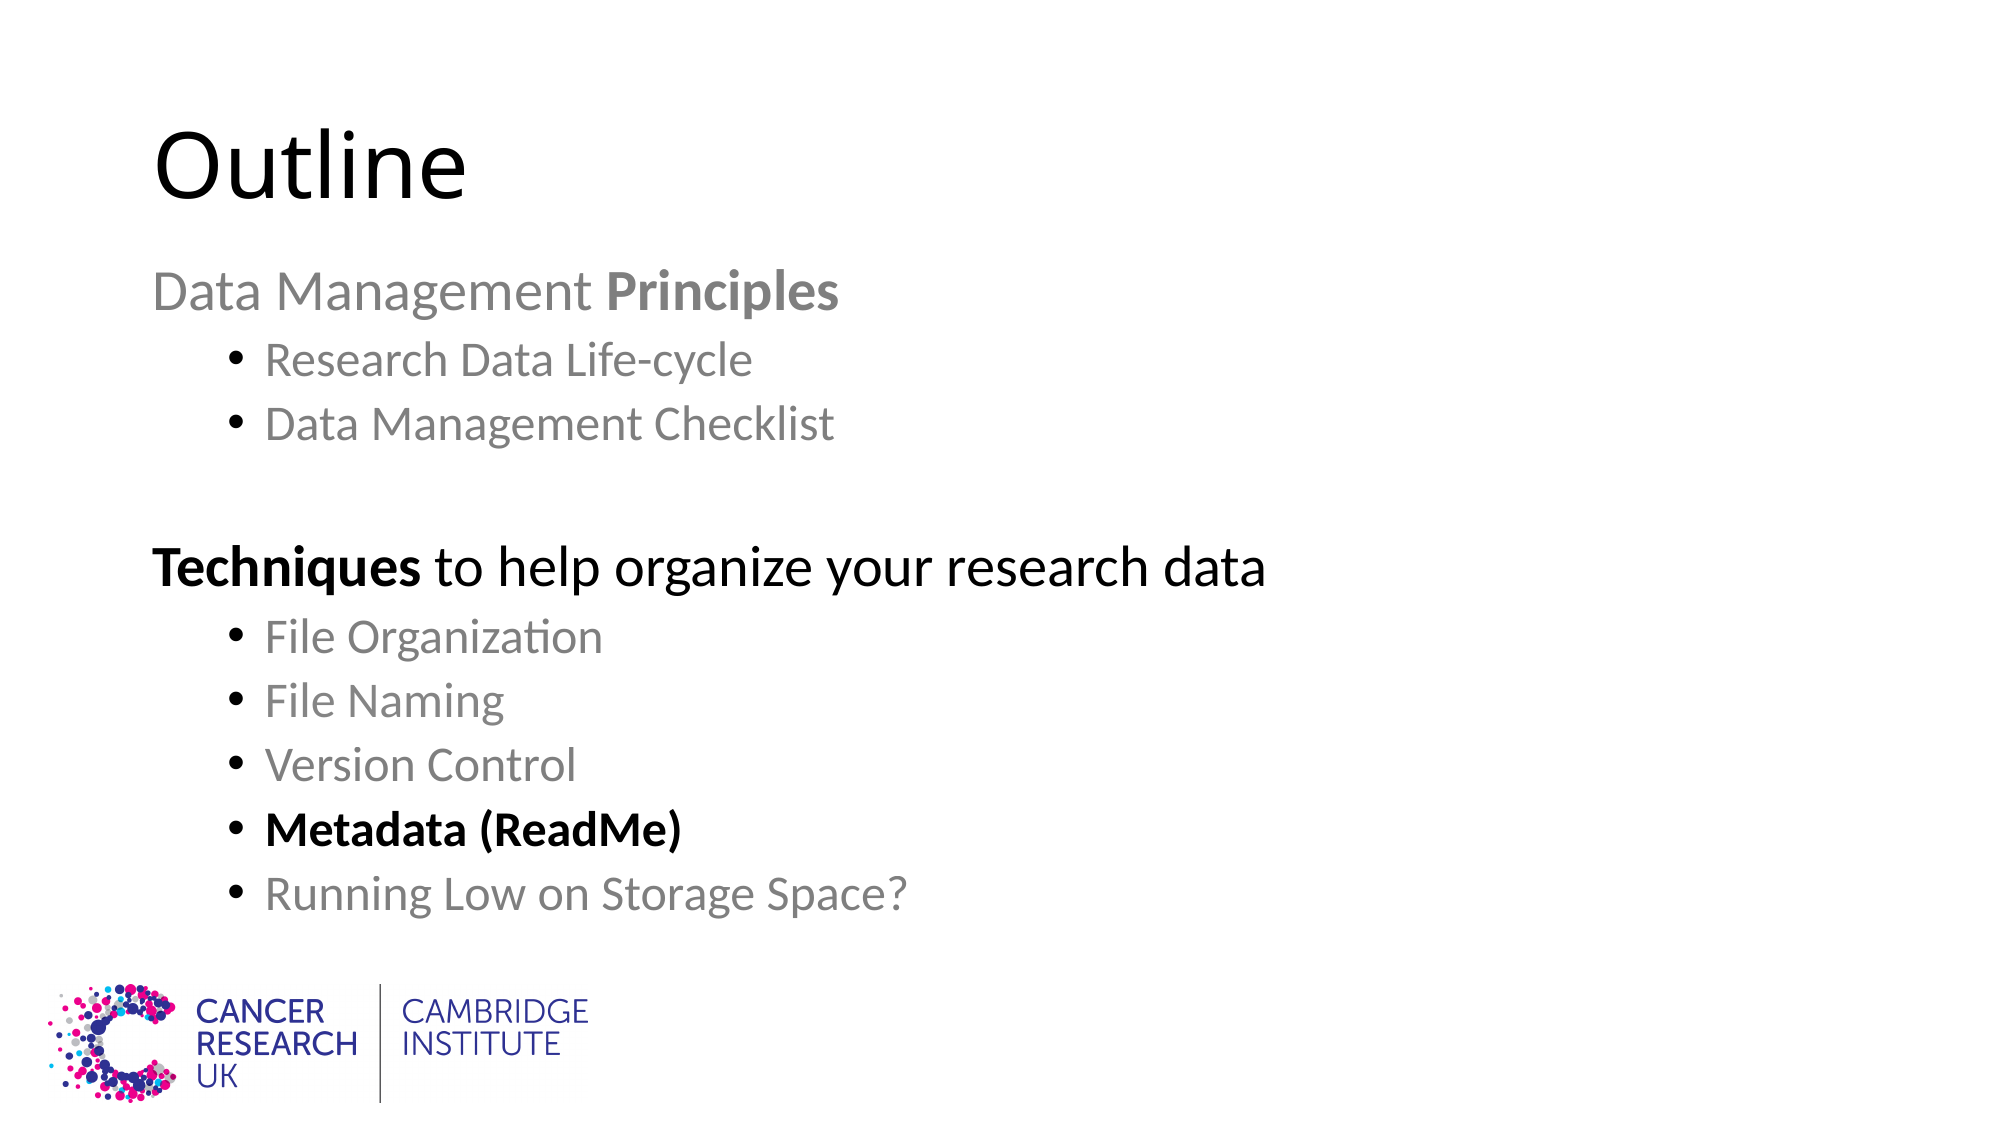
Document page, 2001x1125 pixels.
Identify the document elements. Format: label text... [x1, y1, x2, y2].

picture [48, 984, 588, 1103]
list Data Management Principles Research Data Life-cycle Data Management Checklist Techniques to help organize your research data File Organization File Naming Version Control Metadata (ReadMe) Running Low on Storage Space? [137, 252, 1863, 967]
title Outline [137, 59, 1863, 252]
